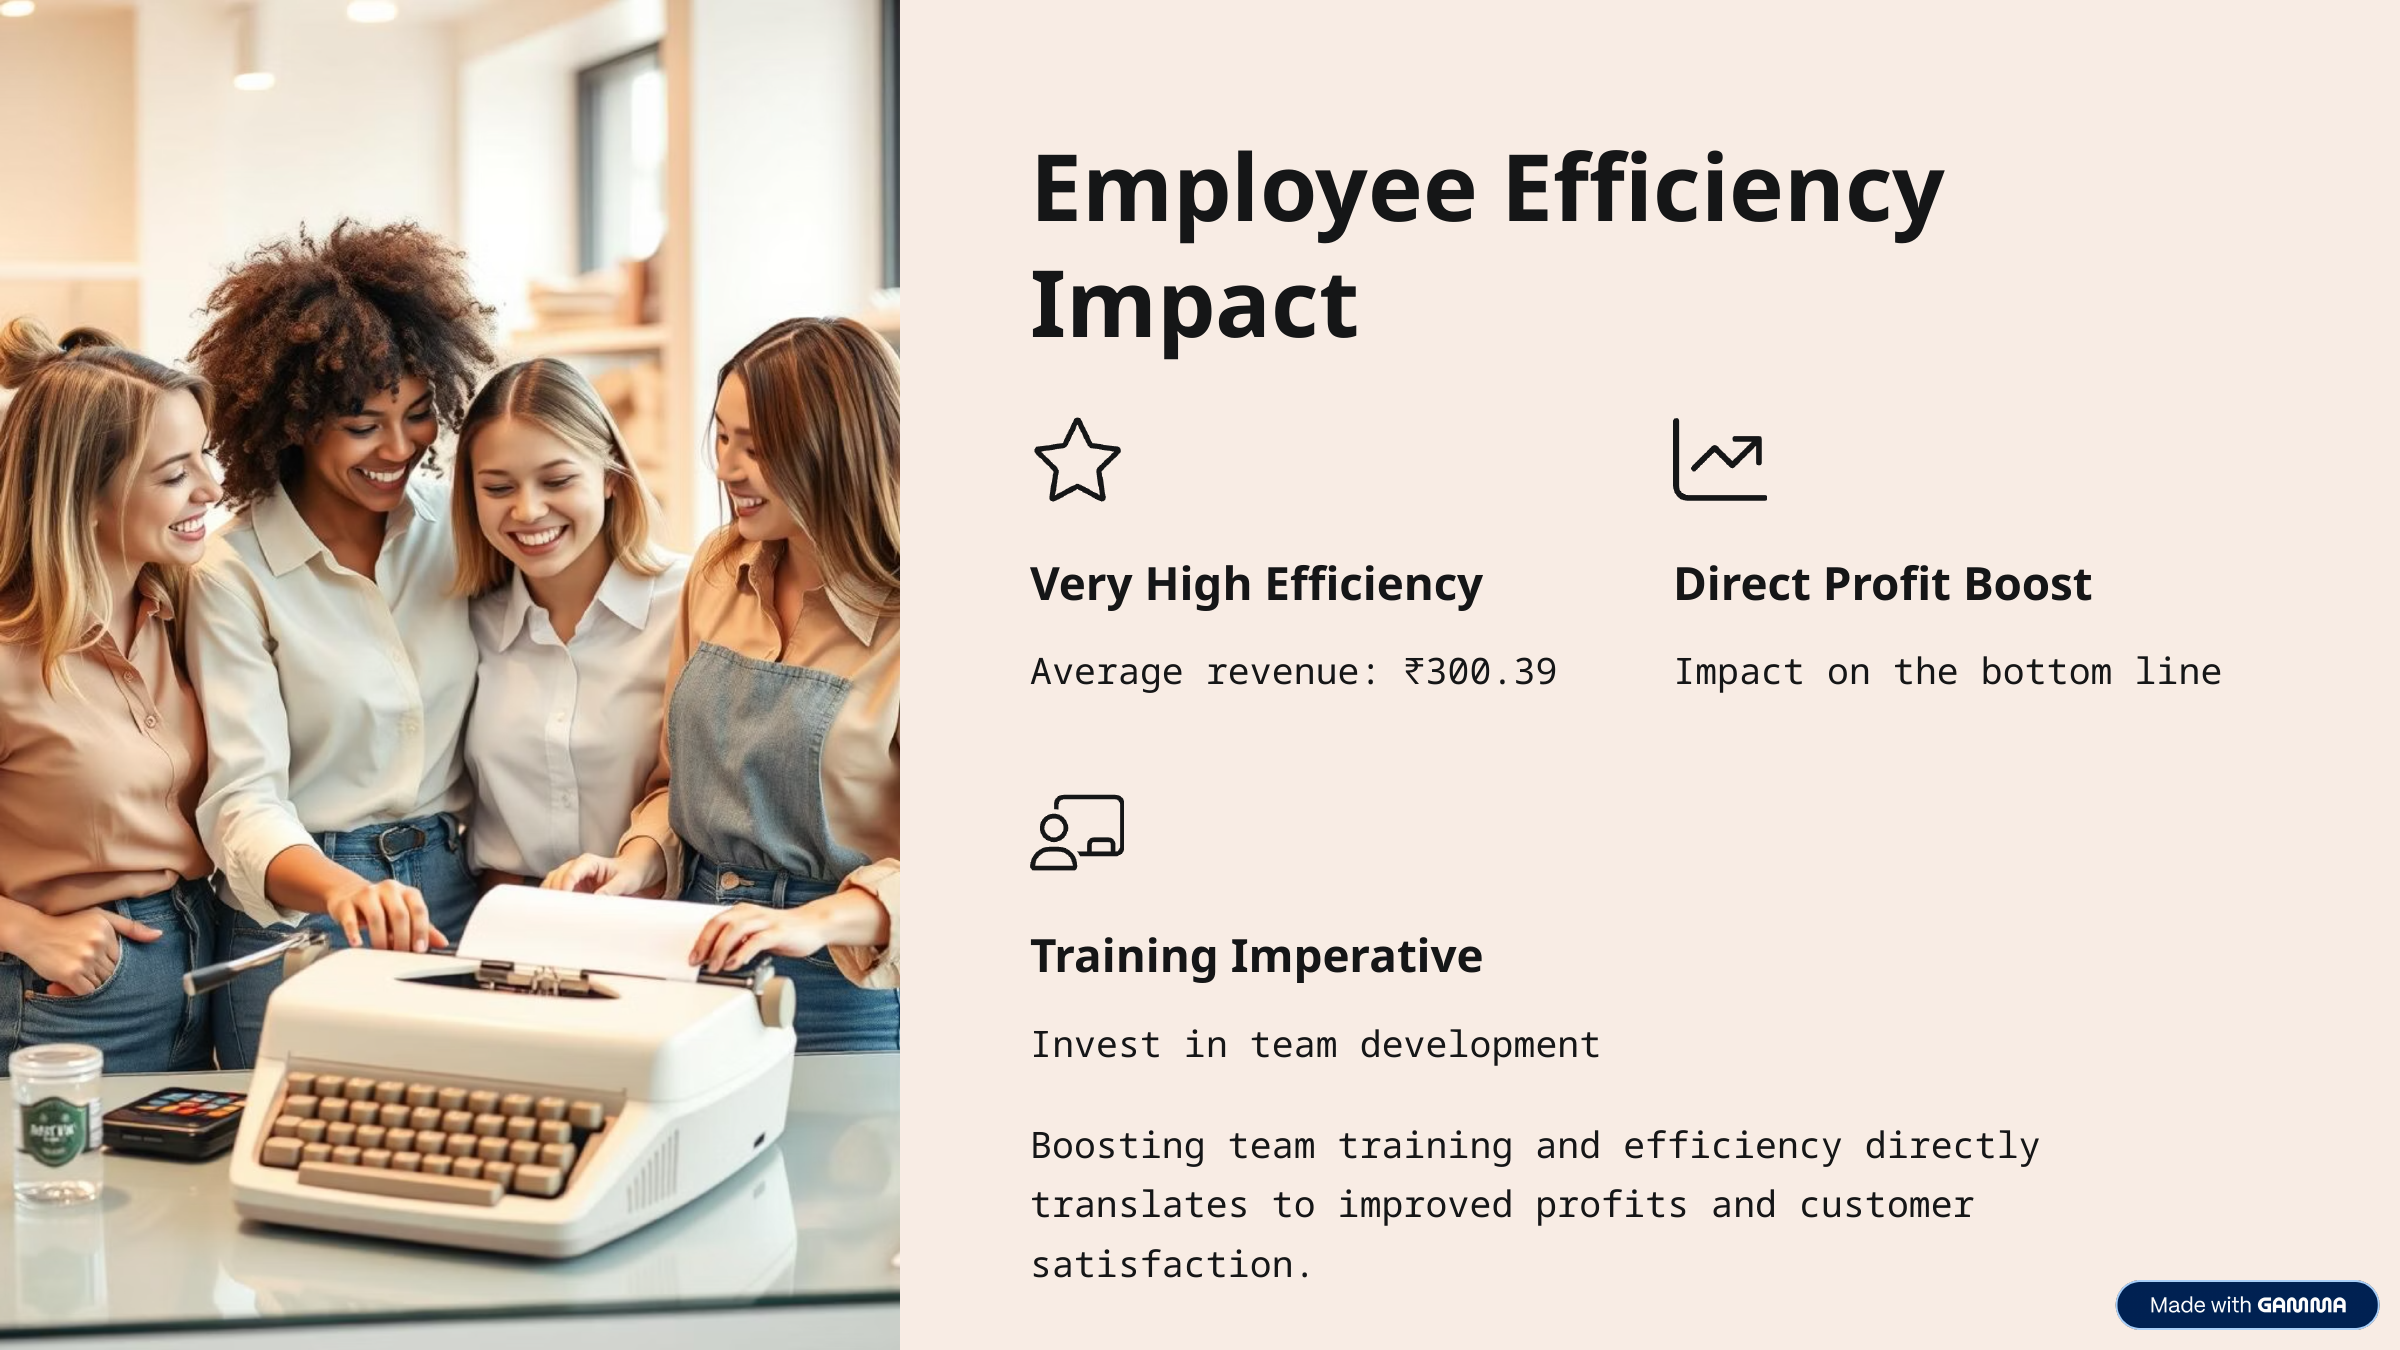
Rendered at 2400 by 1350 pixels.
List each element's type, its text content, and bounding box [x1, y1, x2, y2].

picture [1673, 412, 1767, 506]
picture [2106, 1271, 2389, 1339]
text_box Average revenue: ₹300.39 [1030, 632, 1627, 693]
text_box Boosting team training and efficiency directly translates to improved profits and customer satisfaction. [1030, 1106, 2270, 1226]
text_box Impact on the bottom line [1673, 632, 2270, 693]
text_box Training Imperative [1030, 924, 1526, 983]
text_box Very High Efficiency [1030, 552, 1545, 611]
text_box Employee Efficiency Impact [1030, 124, 2270, 357]
text_box Invest in team development [1030, 1005, 1627, 1065]
picture [1030, 785, 1124, 879]
picture [1030, 412, 1124, 506]
text_box Direct Profit Boost [1673, 552, 2147, 611]
picture [0, 0, 900, 1350]
